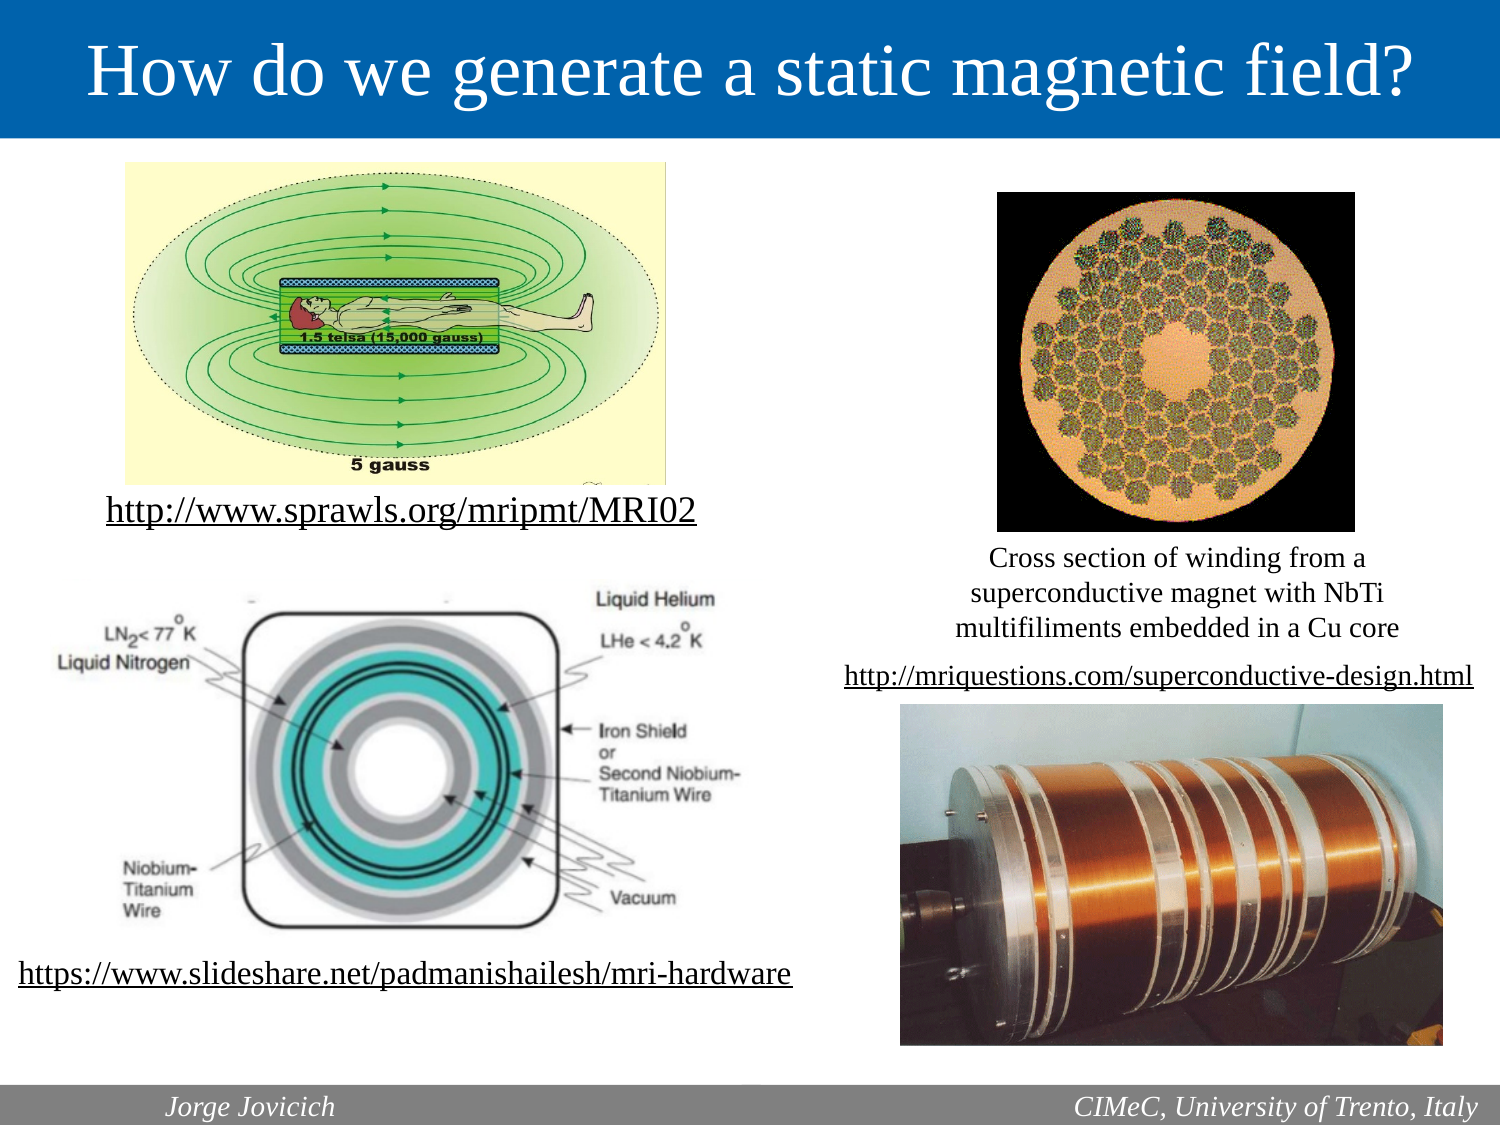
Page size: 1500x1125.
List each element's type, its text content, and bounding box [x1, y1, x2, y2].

picture [124, 162, 688, 485]
text_box How do we generate a static magnetic field? [0, 0, 1500, 140]
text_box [0, 1084, 1500, 1125]
text_box http://www.sprawls.org/mripmt/MRI02 [91, 477, 722, 538]
picture [49, 579, 767, 938]
text_box http://mriquestions.com/superconductive-design.html [829, 648, 1500, 699]
text_box https://www.slideshare.net/padmanishailesh/mri-hardware [3, 943, 834, 999]
picture [900, 703, 1443, 1046]
picture [997, 191, 1355, 532]
text_box Cross section of winding from a superconductive magnet with NbTi multifiliments embedded in a Cu core [939, 531, 1417, 648]
